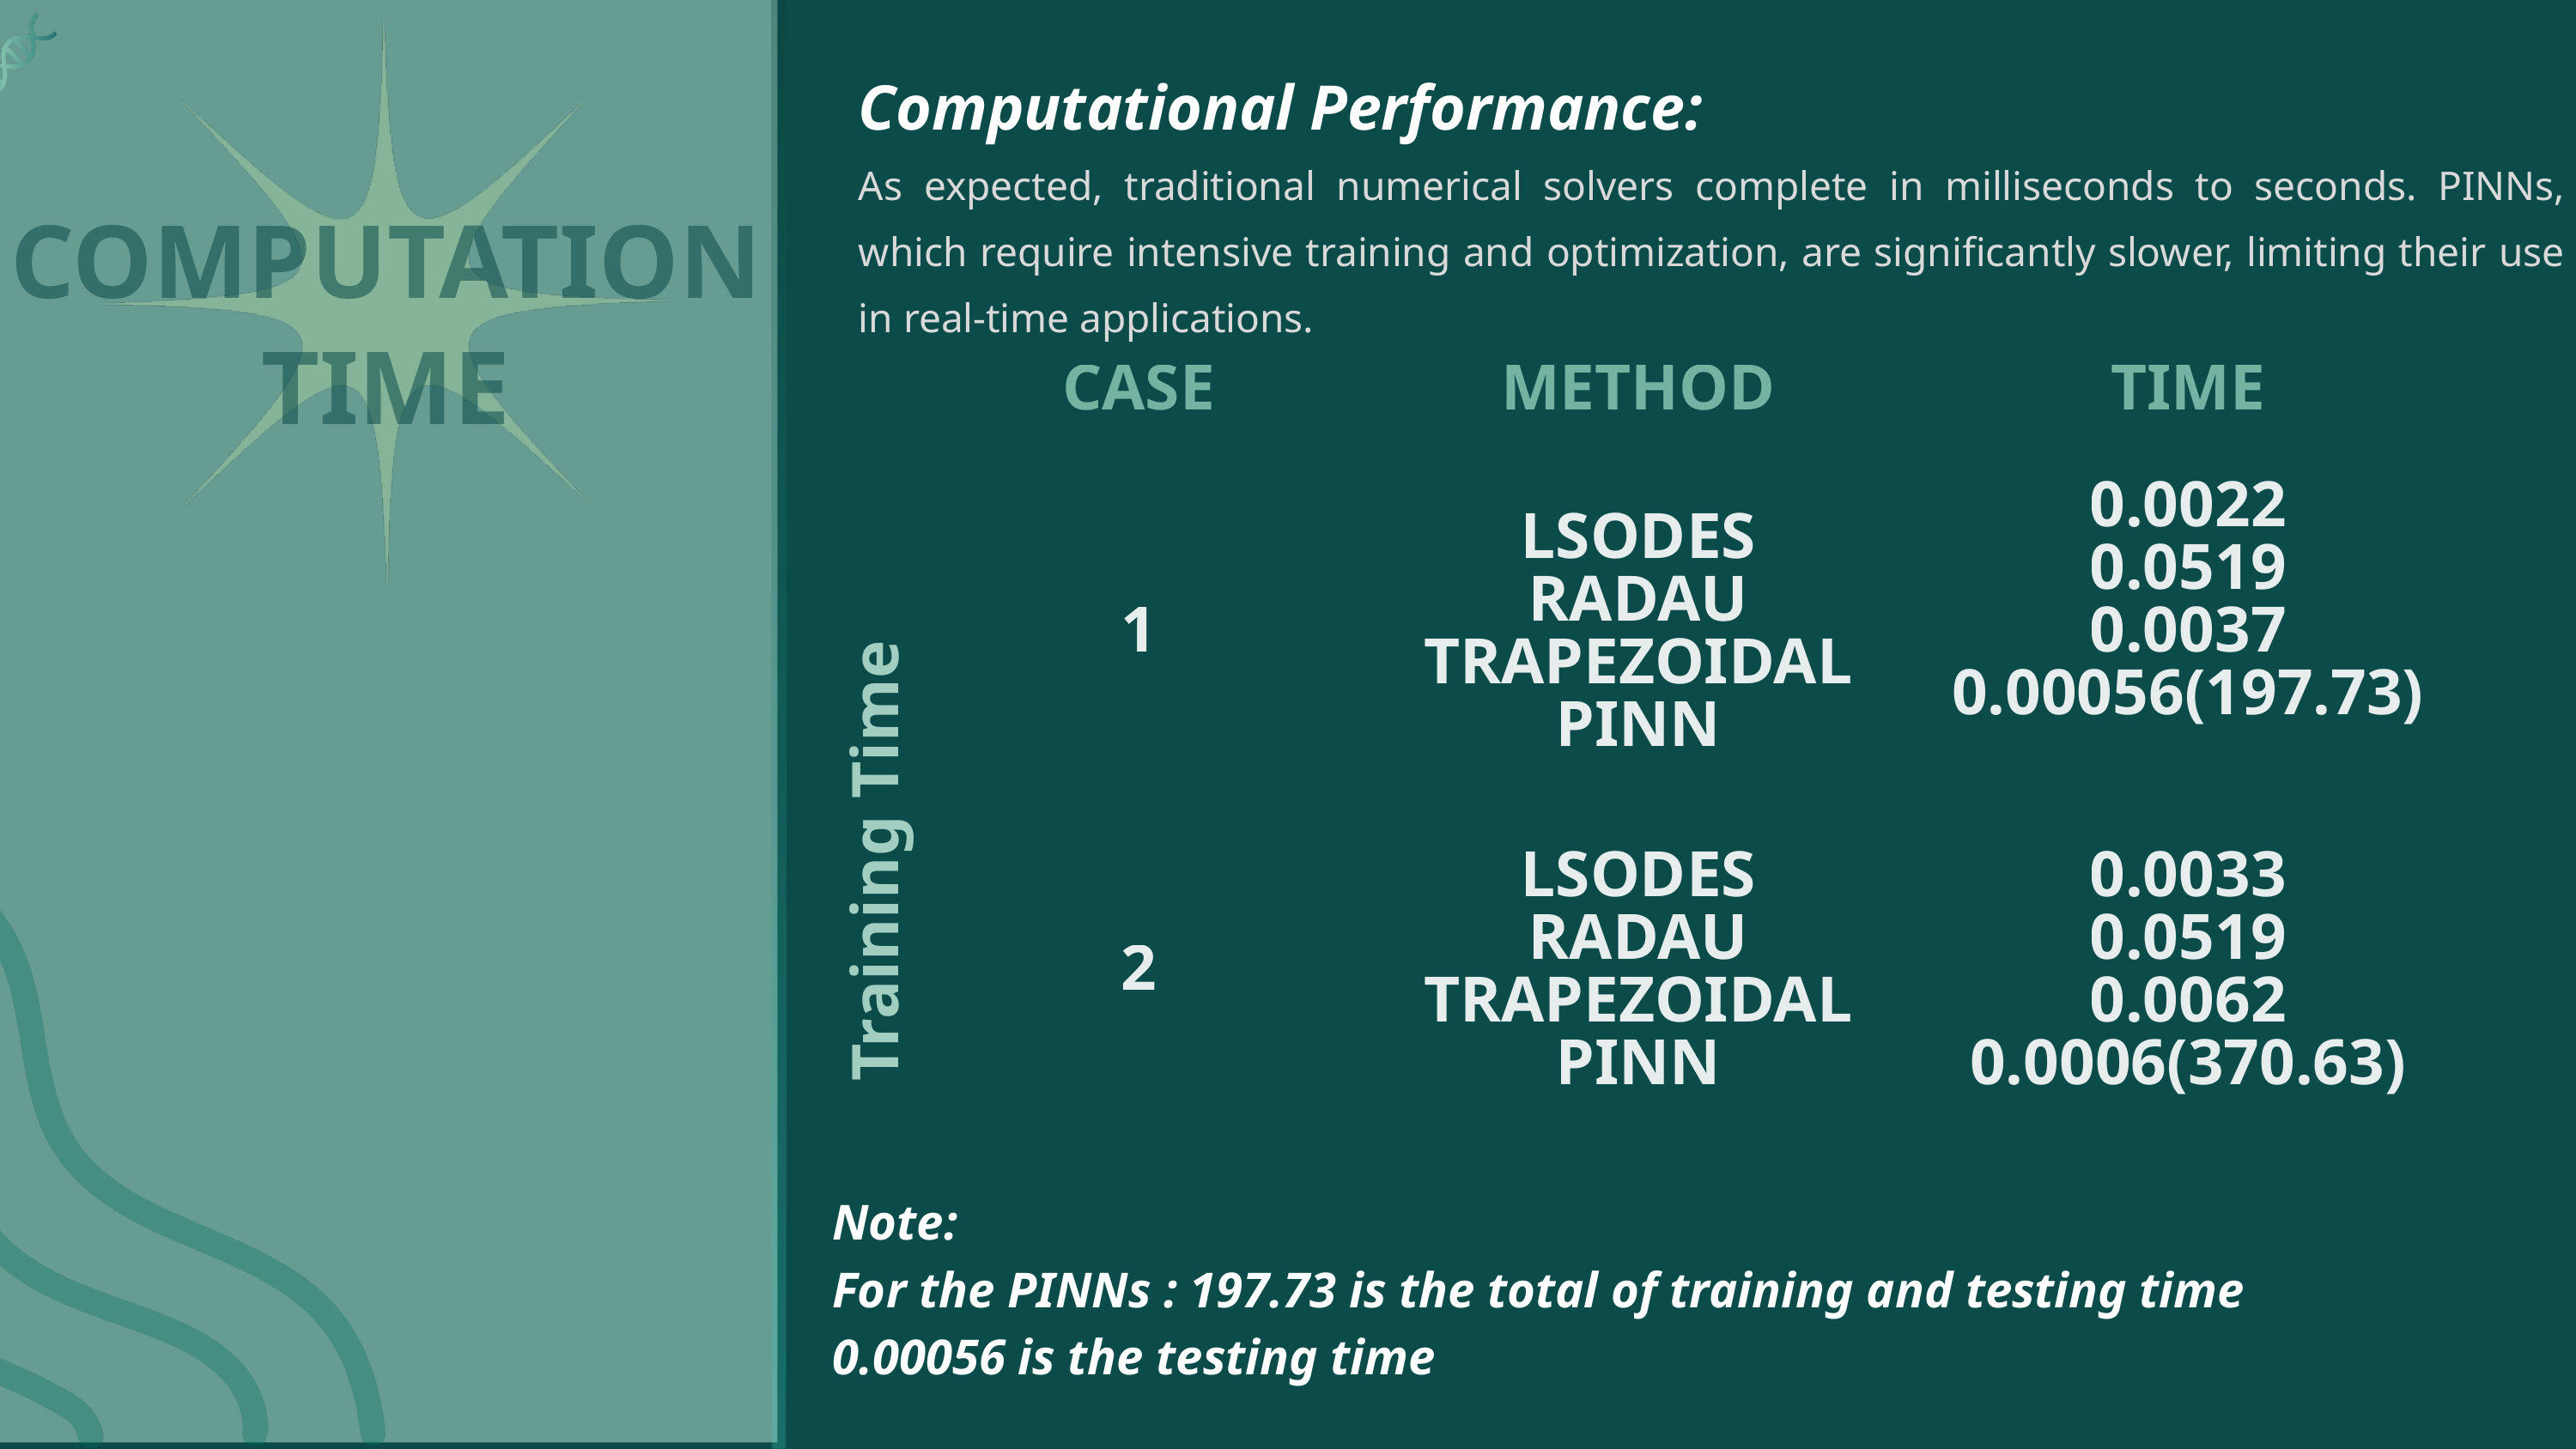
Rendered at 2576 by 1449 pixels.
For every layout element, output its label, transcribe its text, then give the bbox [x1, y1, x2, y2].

table_header METHOD [1331, 341, 1946, 454]
table_cell LSODES RADAU TRAPEZOIDAL PINN [1331, 825, 1946, 1131]
table_cell 1 [946, 454, 1331, 825]
table_cell 0.0022 0.0519 0.0037 0.00056(197.73) [1946, 454, 2431, 825]
text_box Training Time [804, 385, 912, 1082]
table_cell LSODES RADAU TRAPEZOIDAL PINN [1331, 454, 1946, 825]
text_box Computational Performance: As expected, traditional numerical solvers complete in milliseconds to seconds. PINNs, which require intensive training and optimization, are significantly slower, limiting their use in real-time applications. [859, 39, 2566, 341]
text_box Note: For the PINNs : 197.73 is the total of training and testing time 0.00056 is the testing time [832, 1181, 2576, 1449]
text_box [771, 0, 787, 1449]
table_cell 0.0033 0.0519 0.0062 0.0006(370.63) [1946, 825, 2431, 1131]
table_header TIME [1946, 341, 2431, 454]
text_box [0, 0, 771, 1443]
table_cell 2 [946, 825, 1331, 1131]
table_header CASE [946, 341, 1331, 454]
